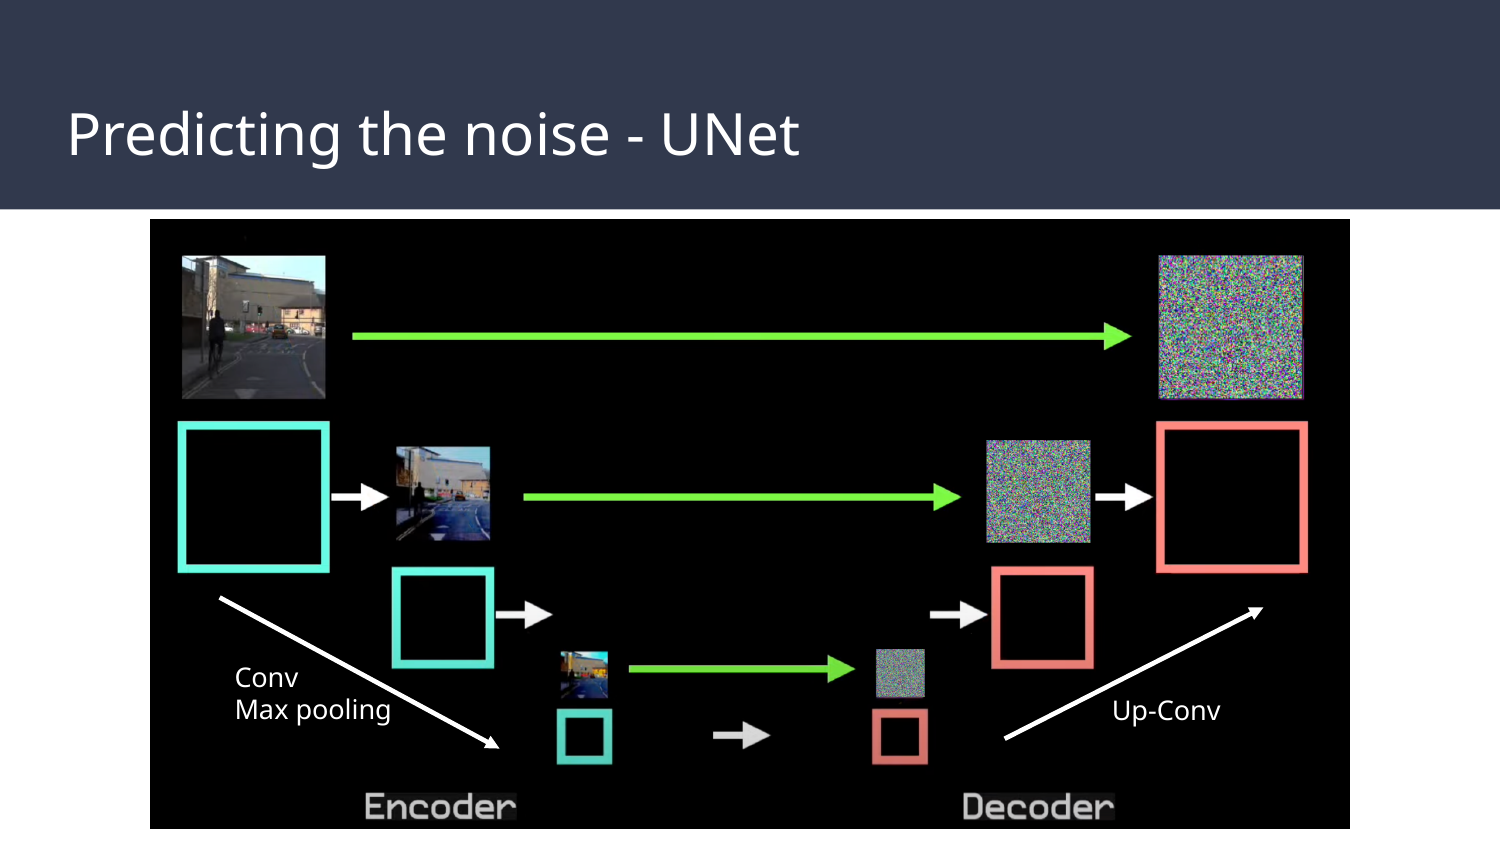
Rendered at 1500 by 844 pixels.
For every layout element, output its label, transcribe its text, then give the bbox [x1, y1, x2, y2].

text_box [219, 597, 500, 749]
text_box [1004, 607, 1264, 740]
title Predicting the noise - UNet [51, 82, 1449, 185]
picture [150, 219, 1350, 829]
